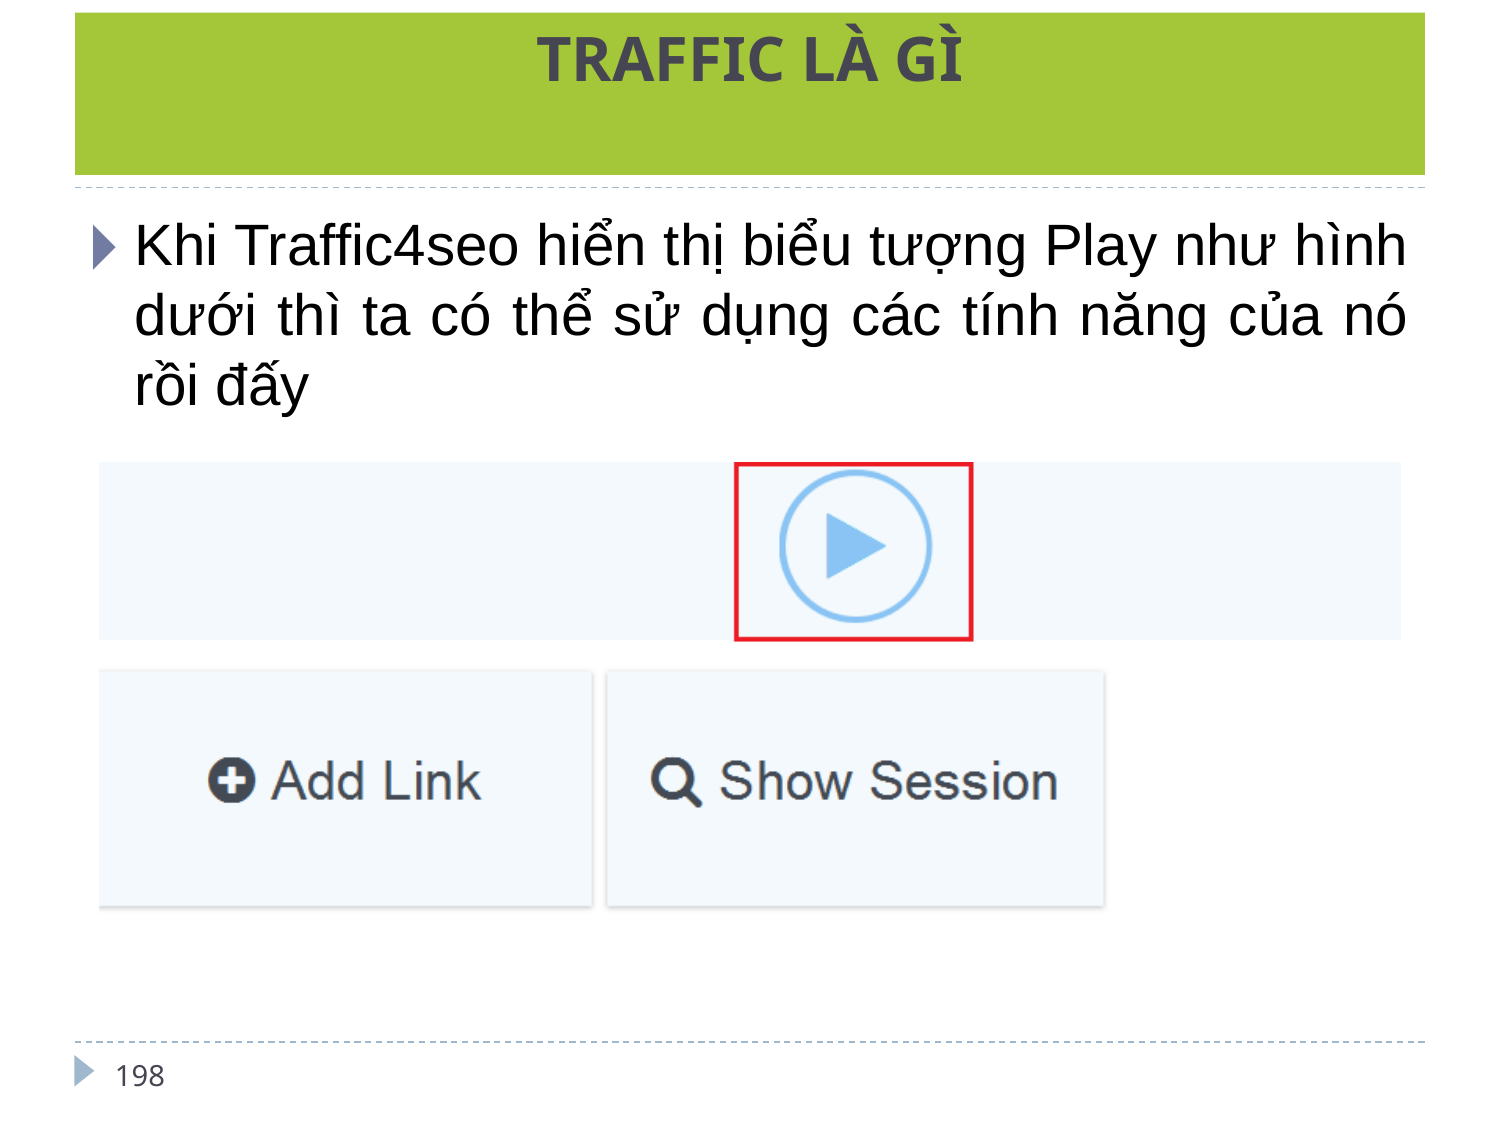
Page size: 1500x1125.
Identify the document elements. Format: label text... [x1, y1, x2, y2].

list Khi Traffic4seo hiển thị biểu tượng Play như hình dưới thì ta có thể sử dụng các tính năng của nó rồi đấy [75, 200, 1425, 1010]
picture [99, 462, 1401, 973]
title TRAFFIC LÀ GÌ [75, 12, 1425, 175]
slide_number 198 [99, 1050, 425, 1110]
